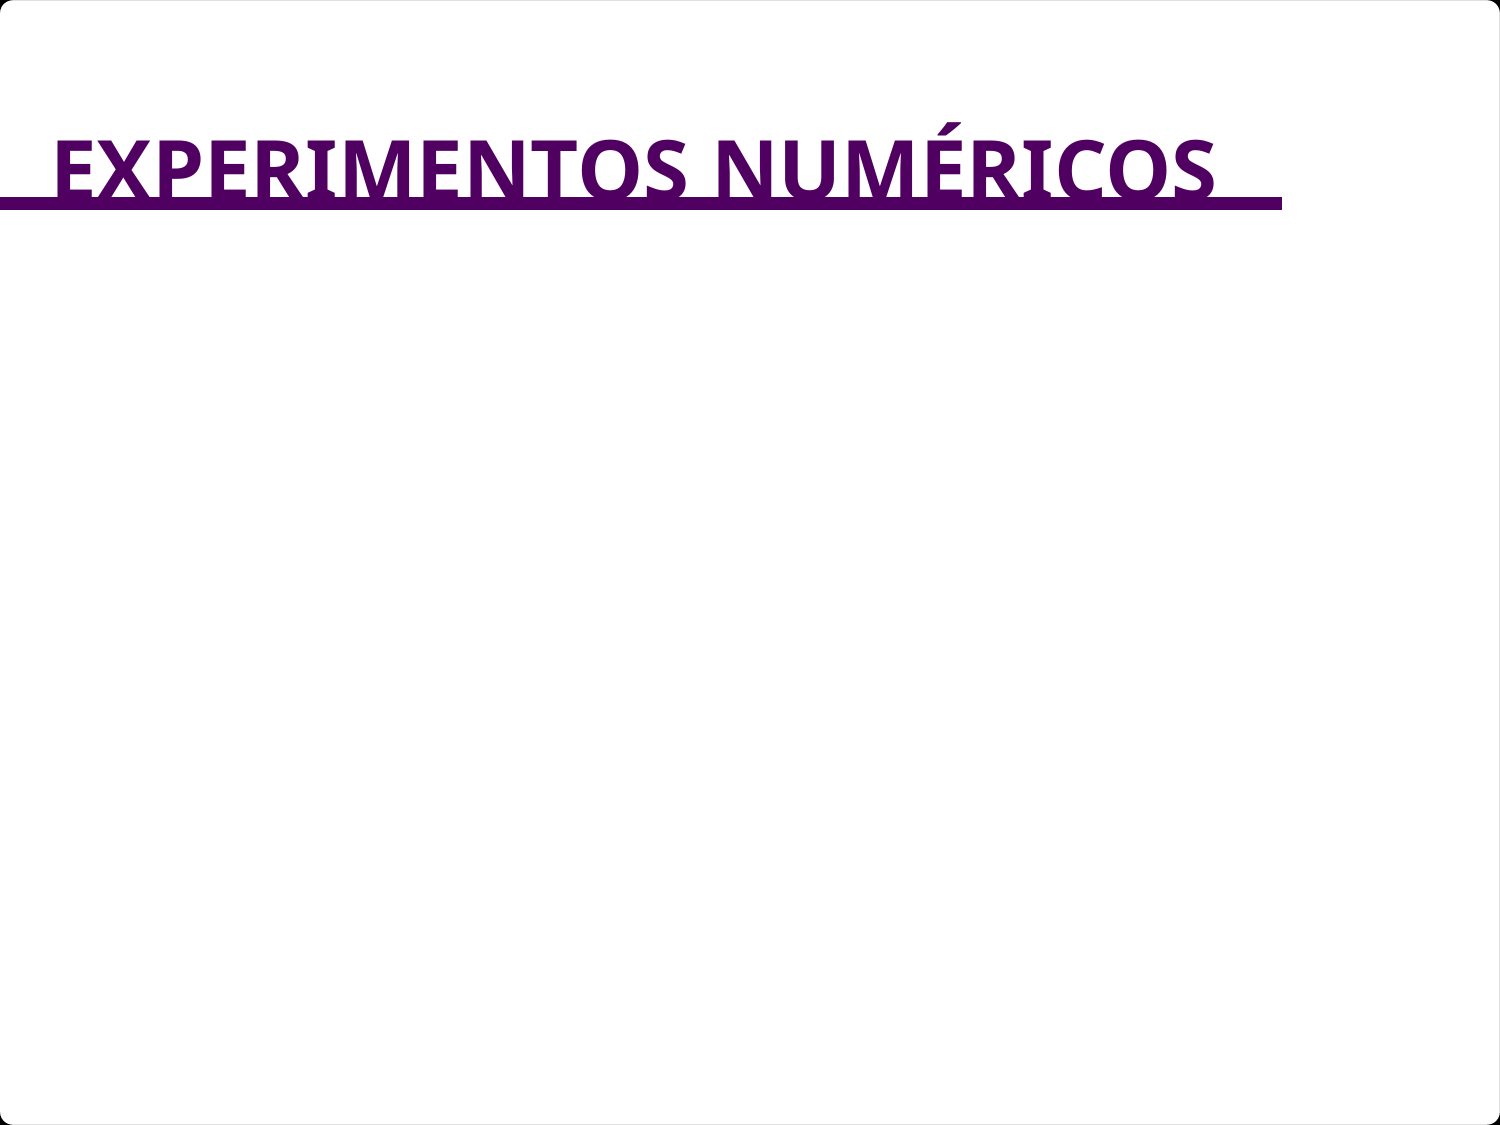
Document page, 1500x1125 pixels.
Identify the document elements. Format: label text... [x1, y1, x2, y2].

list Experimentos numéricos [35, 66, 1465, 268]
